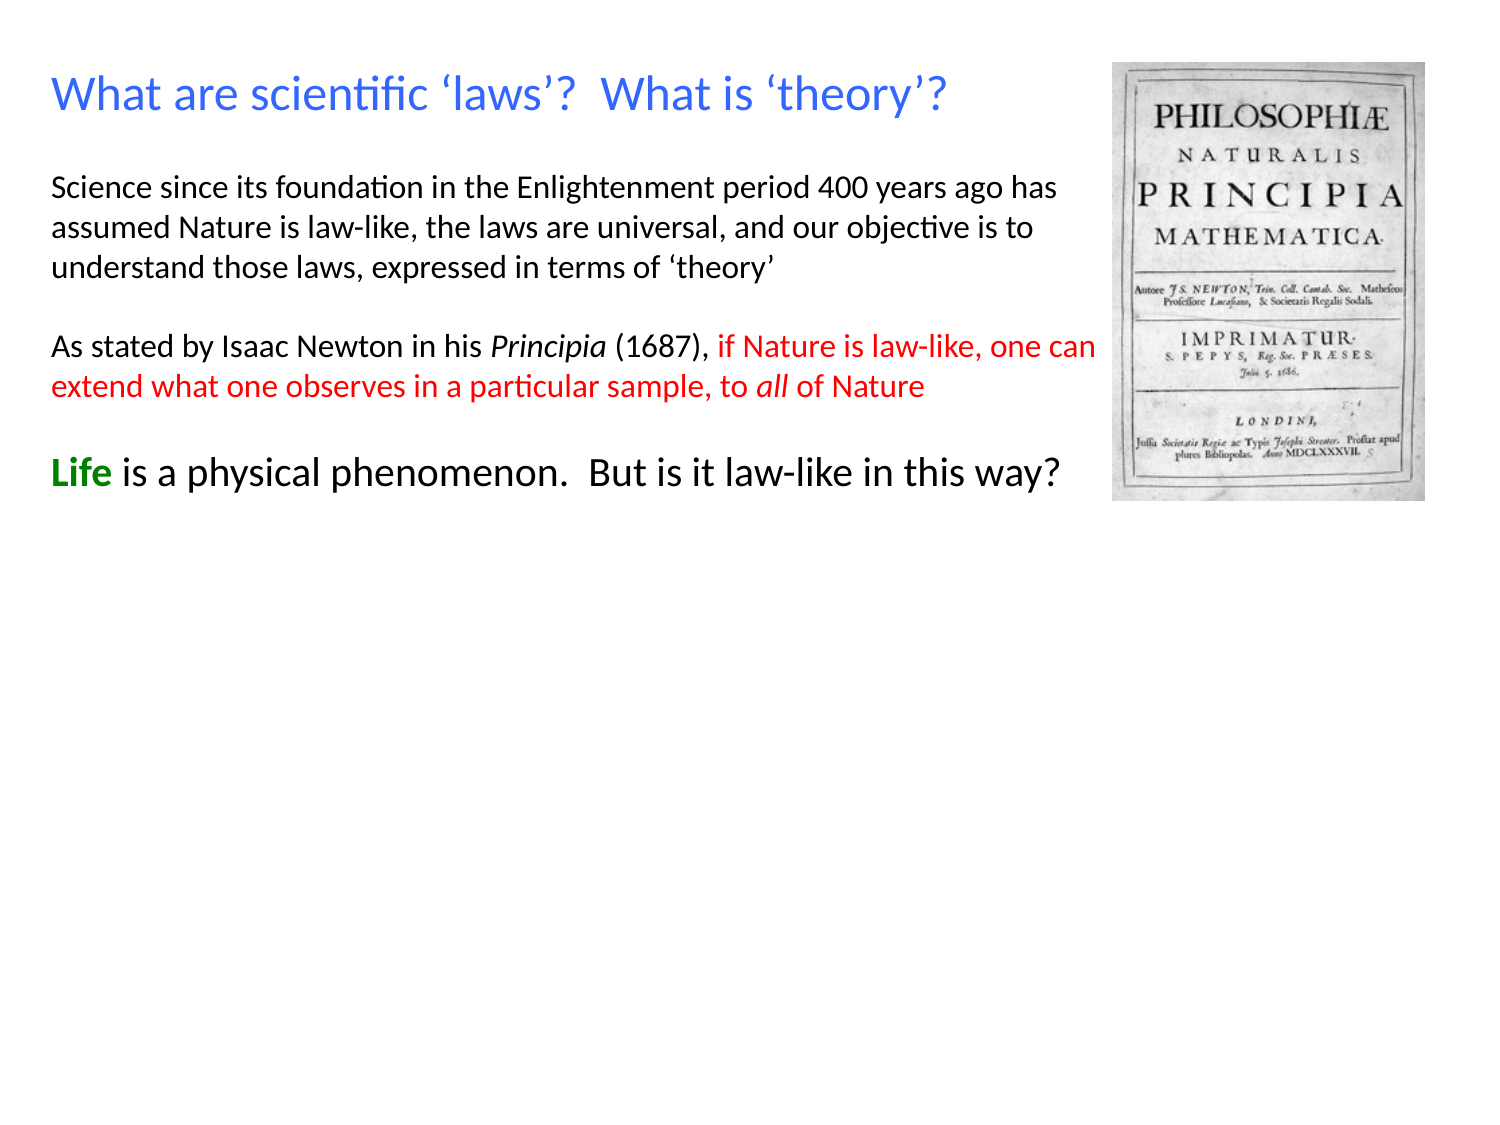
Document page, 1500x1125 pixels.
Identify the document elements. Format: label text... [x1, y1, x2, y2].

picture [1112, 62, 1426, 502]
text_box What are scientific ‘laws’? What is ‘theory’? Science since its foundation in the Enlightenment period 400 years ago has assumed Nature is law-like, the laws are universal, and our objective is to understand those laws, expressed in terms of ‘theory’ As stated by Isaac Newton in his Principia (1687), if Nature is law-like, one can extend what one observes in a particular sample, to all of Nature Life is a physical phenomenon. But is it law-like in this way? [36, 52, 1113, 542]
